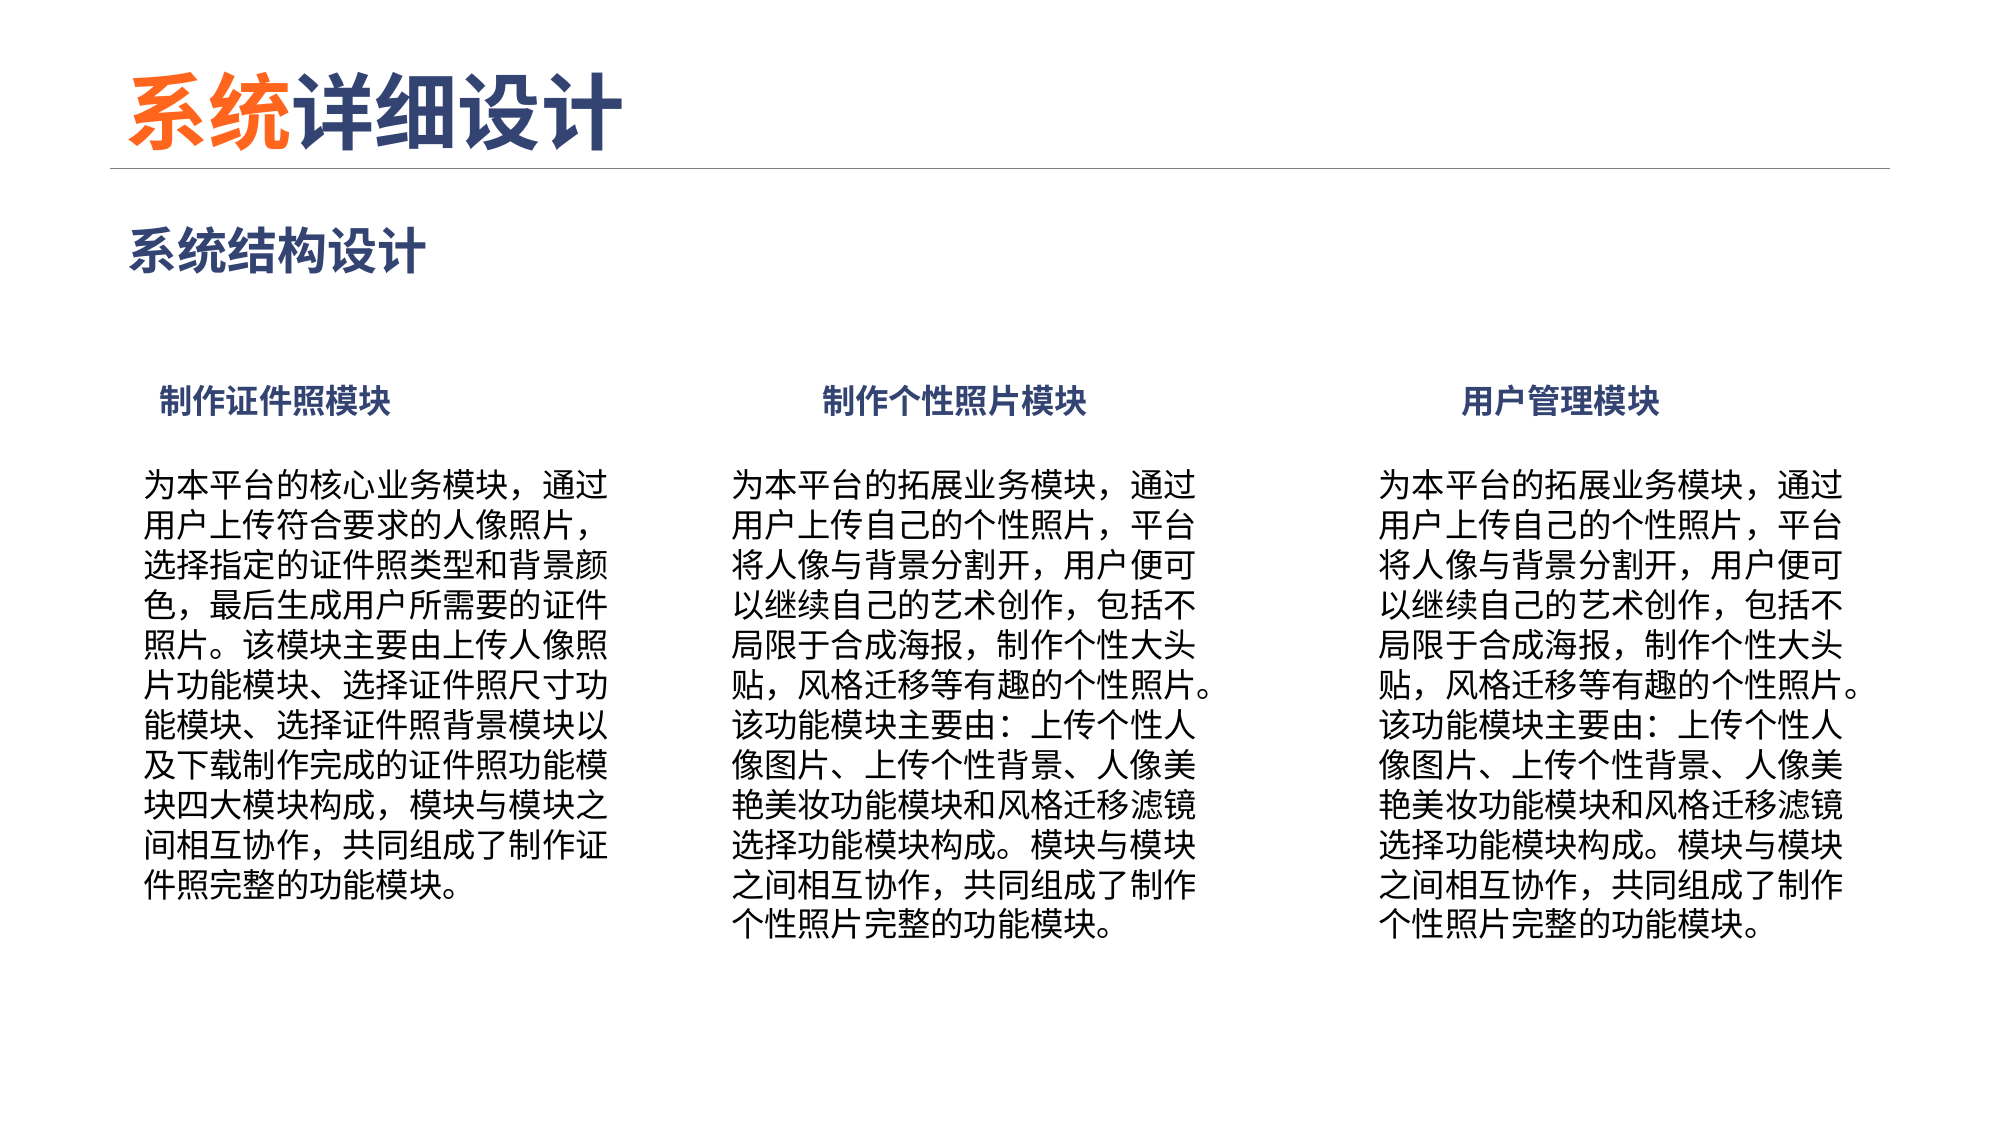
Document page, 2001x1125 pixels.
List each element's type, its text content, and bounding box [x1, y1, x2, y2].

text_box 为本平台的拓展业务模块，通过用户上传自己的个性照片，平台将人像与背景分割开，用户便可以继续自己的艺术创作，包括不局限于合成海报，制作个性大头贴，风格迁移等有趣的个性照片。该功能模块主要由：上传个性人像图片、上传个性背景、人像美艳美妆功能模块和风格迁移滤镜选择功能模块构成。模块与模块之间相互协作，共同组成了制作个性照片完整的功能模块。 [716, 457, 1243, 951]
title 系统详细设计 [109, 0, 1890, 169]
text_box 系统结构设计 [112, 212, 1665, 288]
text_box 制作个性照片模块 [807, 373, 1152, 428]
text_box 用户管理模块 [1446, 373, 1808, 428]
text_box 为本平台的核心业务模块，通过用户上传符合要求的人像照片，选择指定的证件照类型和背景颜色，最后生成用户所需要的证件照片。该模块主要由上传人像照片功能模块、选择证件照尺寸功能模块、选择证件照背景模块以及下载制作完成的证件照功能模块四大模块构成，模块与模块之间相互协作，共同组成了制作证件照完整的功能模块。 [128, 457, 655, 911]
text_box 为本平台的拓展业务模块，通过用户上传自己的个性照片，平台将人像与背景分割开，用户便可以继续自己的艺术创作，包括不局限于合成海报，制作个性大头贴，风格迁移等有趣的个性照片。该功能模块主要由：上传个性人像图片、上传个性背景、人像美艳美妆功能模块和风格迁移滤镜选择功能模块构成。模块与模块之间相互协作，共同组成了制作个性照片完整的功能模块。 [1363, 457, 1890, 951]
text_box 制作证件照模块 [144, 373, 420, 428]
